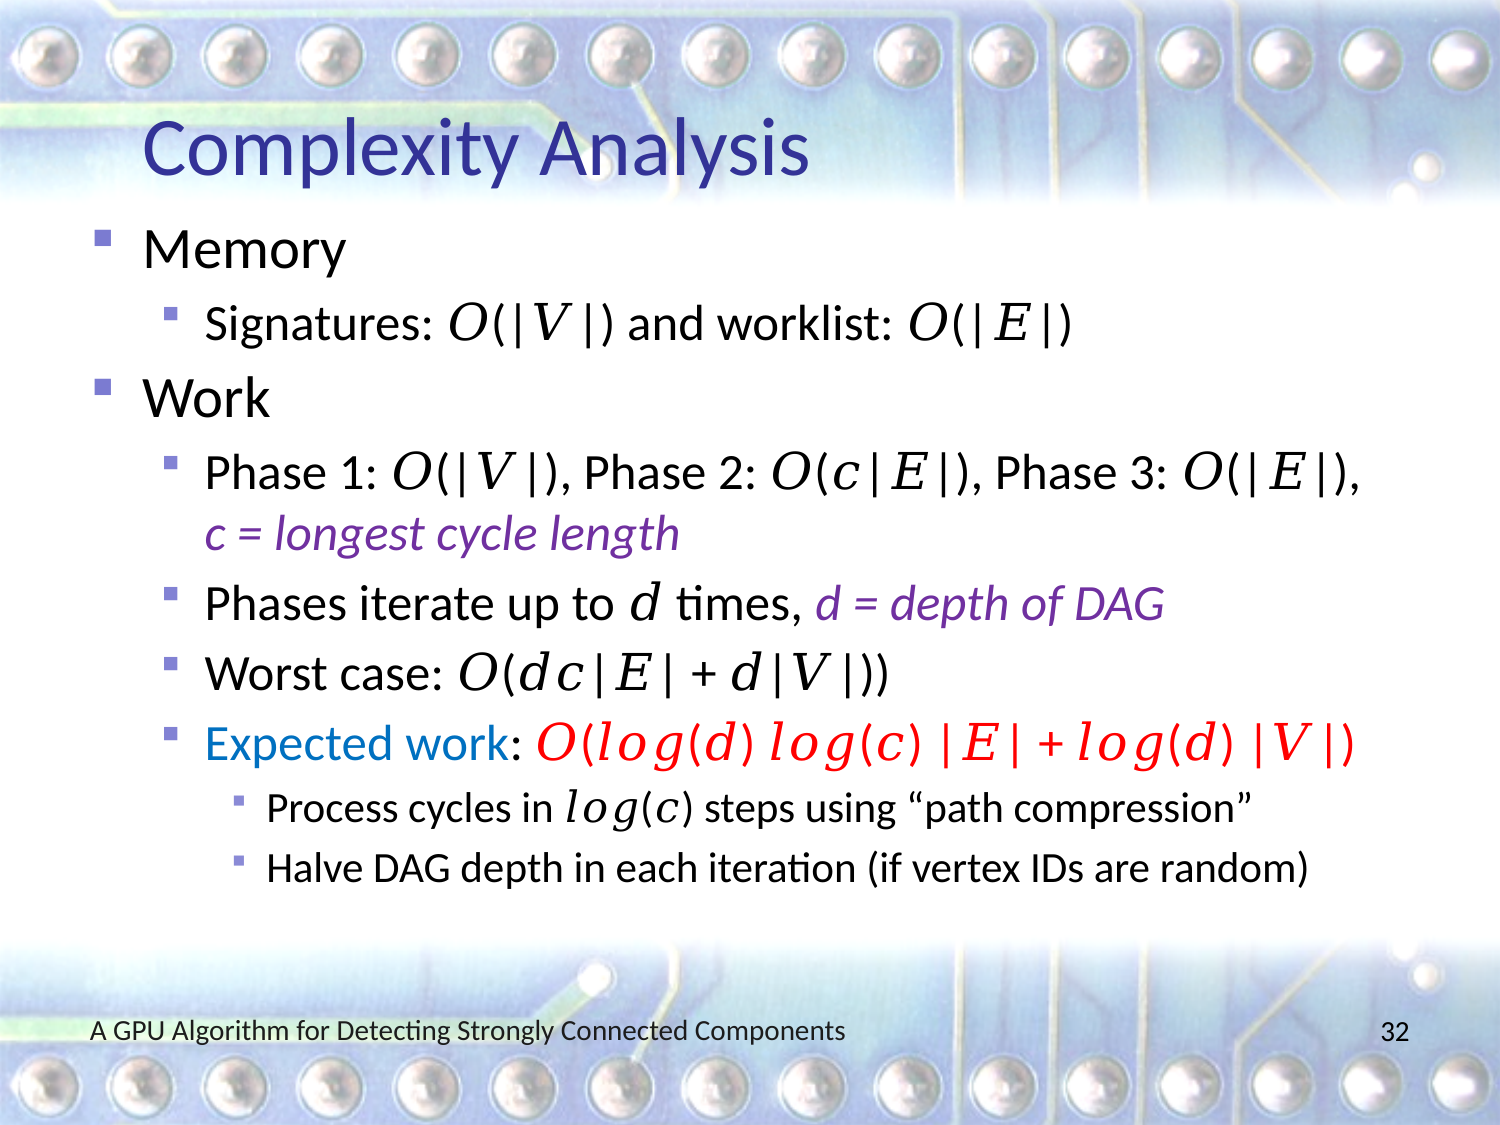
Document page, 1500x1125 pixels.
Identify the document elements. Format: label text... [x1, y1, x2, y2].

title Complexity Analysis [74, 89, 1426, 195]
slide_number 32 [1112, 979, 1426, 1055]
list Memory Signatures: 𝑂(|𝑉|) and worklist: 𝑂(|𝐸|) Work Phase 1: 𝑂(|𝑉|), Phase 2: 𝑂(𝑐|𝐸|), Phase 3: 𝑂(|𝐸|), c = longest cycle length Phases iterate up to 𝑑 times, d = depth of DAG Worst case: 𝑂(𝑑𝑐|𝐸| + 𝑑|𝑉|)) Expected work: 𝑂(𝑙𝑜𝑔(𝑑) 𝑙𝑜𝑔(𝑐) |𝐸| + 𝑙𝑜𝑔(𝑑) |𝑉|) Process cycles in 𝑙𝑜𝑔(𝑐) steps using “path compression” Halve DAG depth in each iteration (if vertex IDs are random) [74, 202, 1425, 976]
slide_number A GPU Algorithm for Detecting Strongly Connected Components [74, 978, 1113, 1055]
